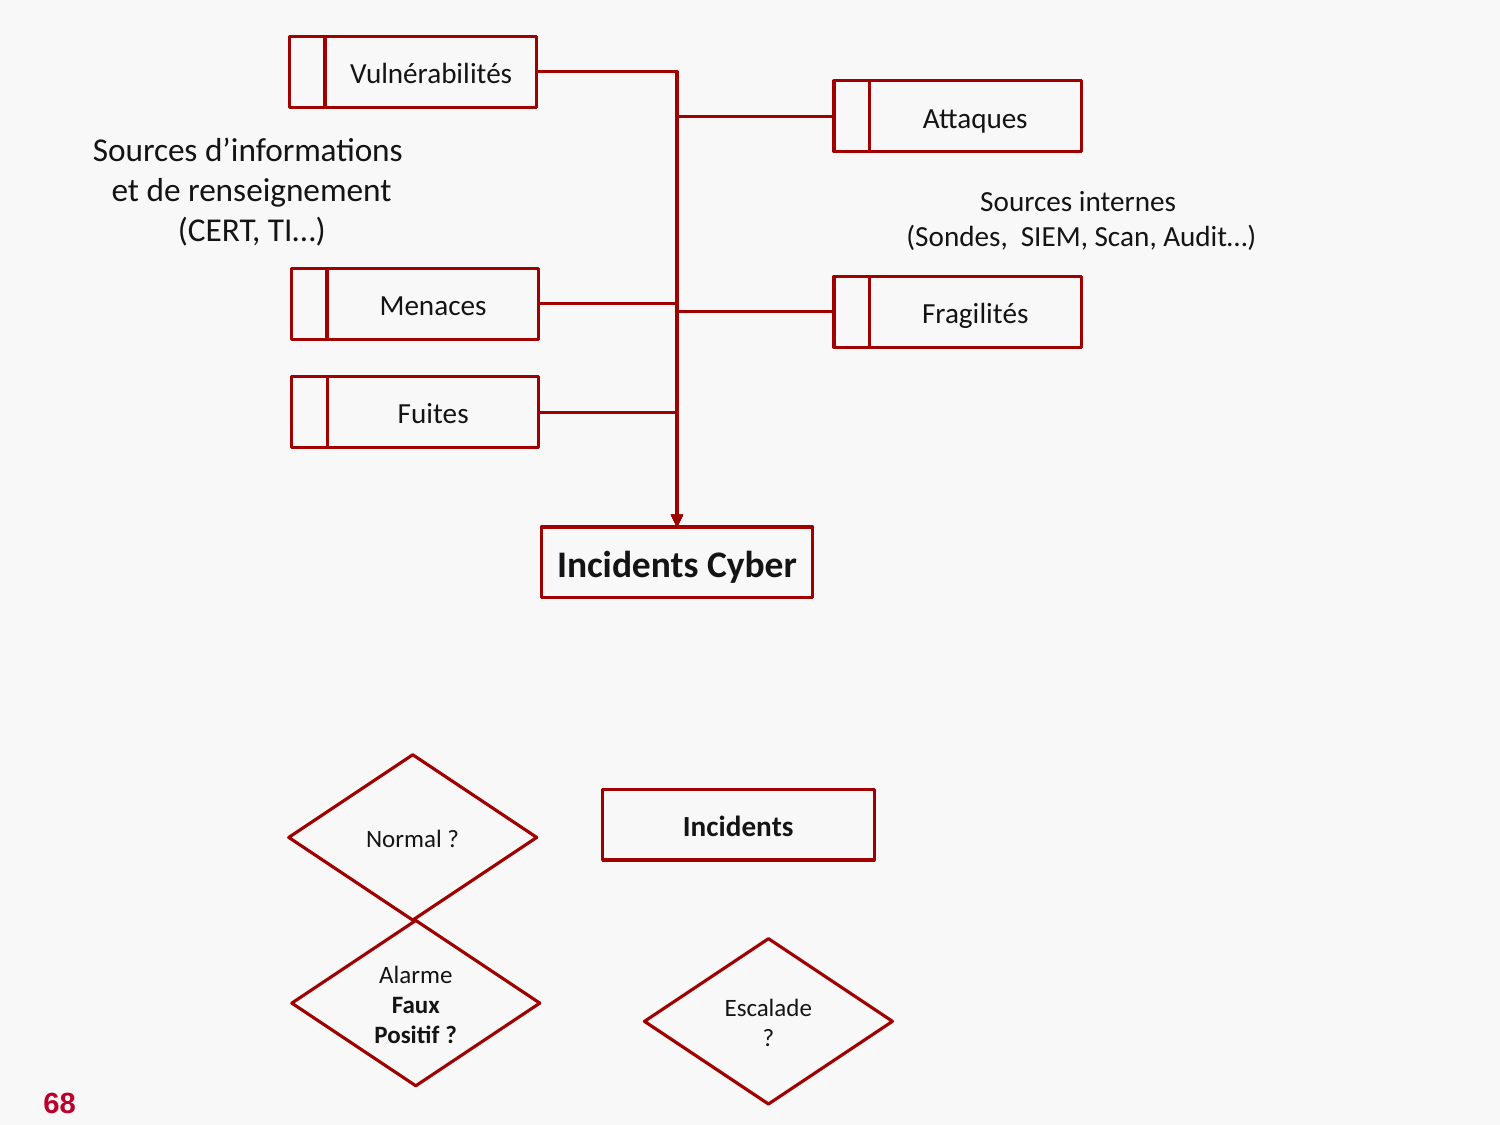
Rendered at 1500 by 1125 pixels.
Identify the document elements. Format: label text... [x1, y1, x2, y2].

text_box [676, 311, 835, 528]
text_box Sources internes (Sondes, SIEM, Scan, Audit…) [891, 175, 1272, 260]
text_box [291, 268, 531, 340]
text_box Incidents [602, 789, 875, 861]
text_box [833, 80, 1082, 152]
text_box Incidents Cyber [541, 537, 813, 598]
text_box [536, 71, 678, 410]
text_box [289, 36, 538, 108]
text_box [538, 411, 671, 528]
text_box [833, 276, 1082, 348]
text_box Escalade ? [644, 938, 893, 1105]
text_box Alarme Faux Positif ? [291, 920, 540, 1086]
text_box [291, 376, 540, 448]
text_box Sources d’informations et de renseignement (CERT, TI…) [35, 120, 469, 256]
text_box Normal ? [288, 754, 537, 921]
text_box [682, 116, 835, 310]
